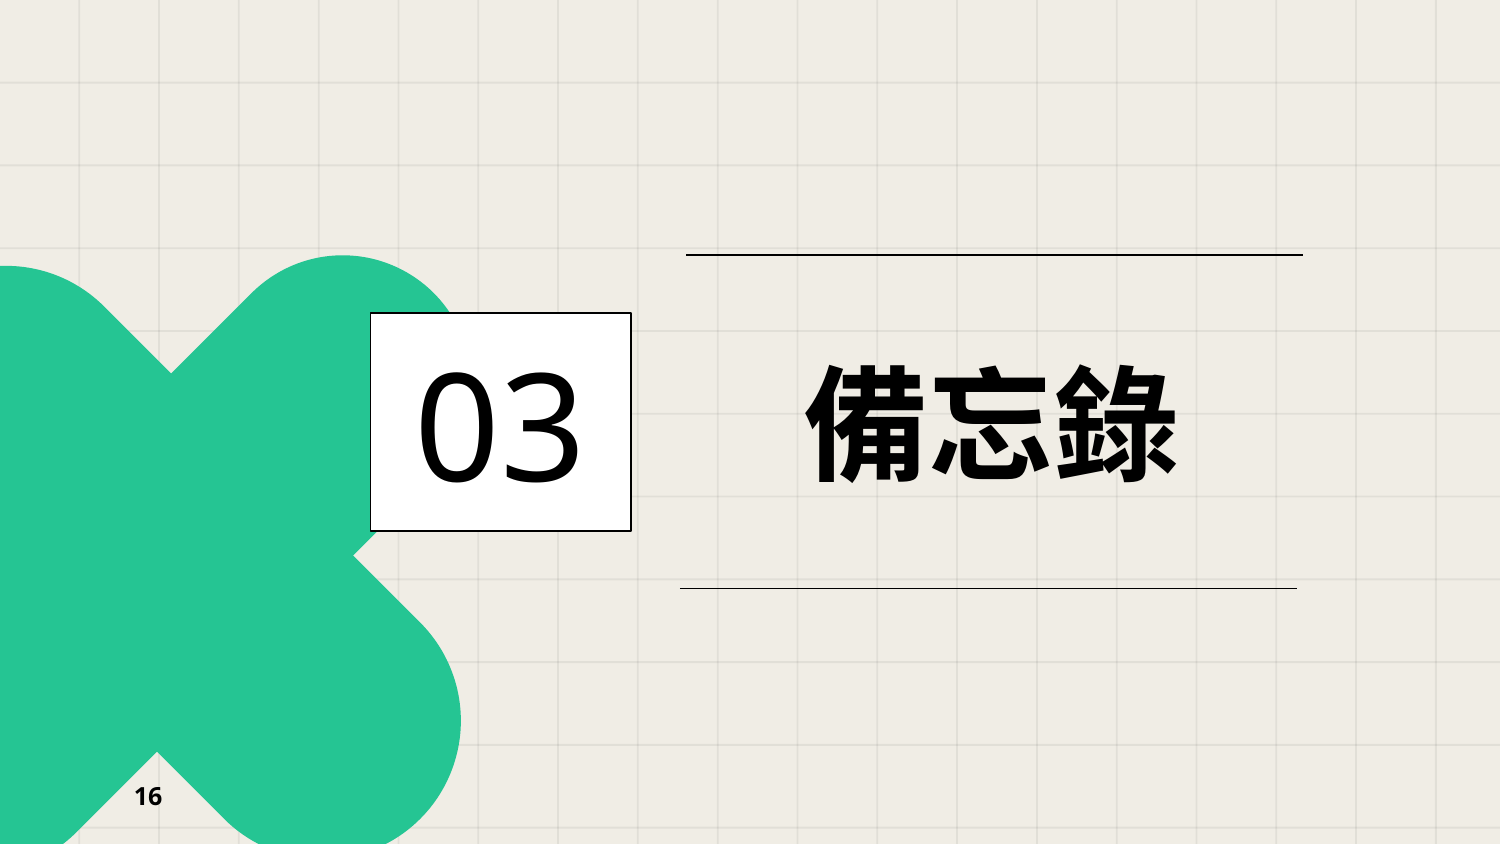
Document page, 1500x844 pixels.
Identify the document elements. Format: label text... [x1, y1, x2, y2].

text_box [0, 212, 532, 844]
title 備忘錄 [679, 296, 1303, 548]
title 03 [537, 312, 632, 532]
